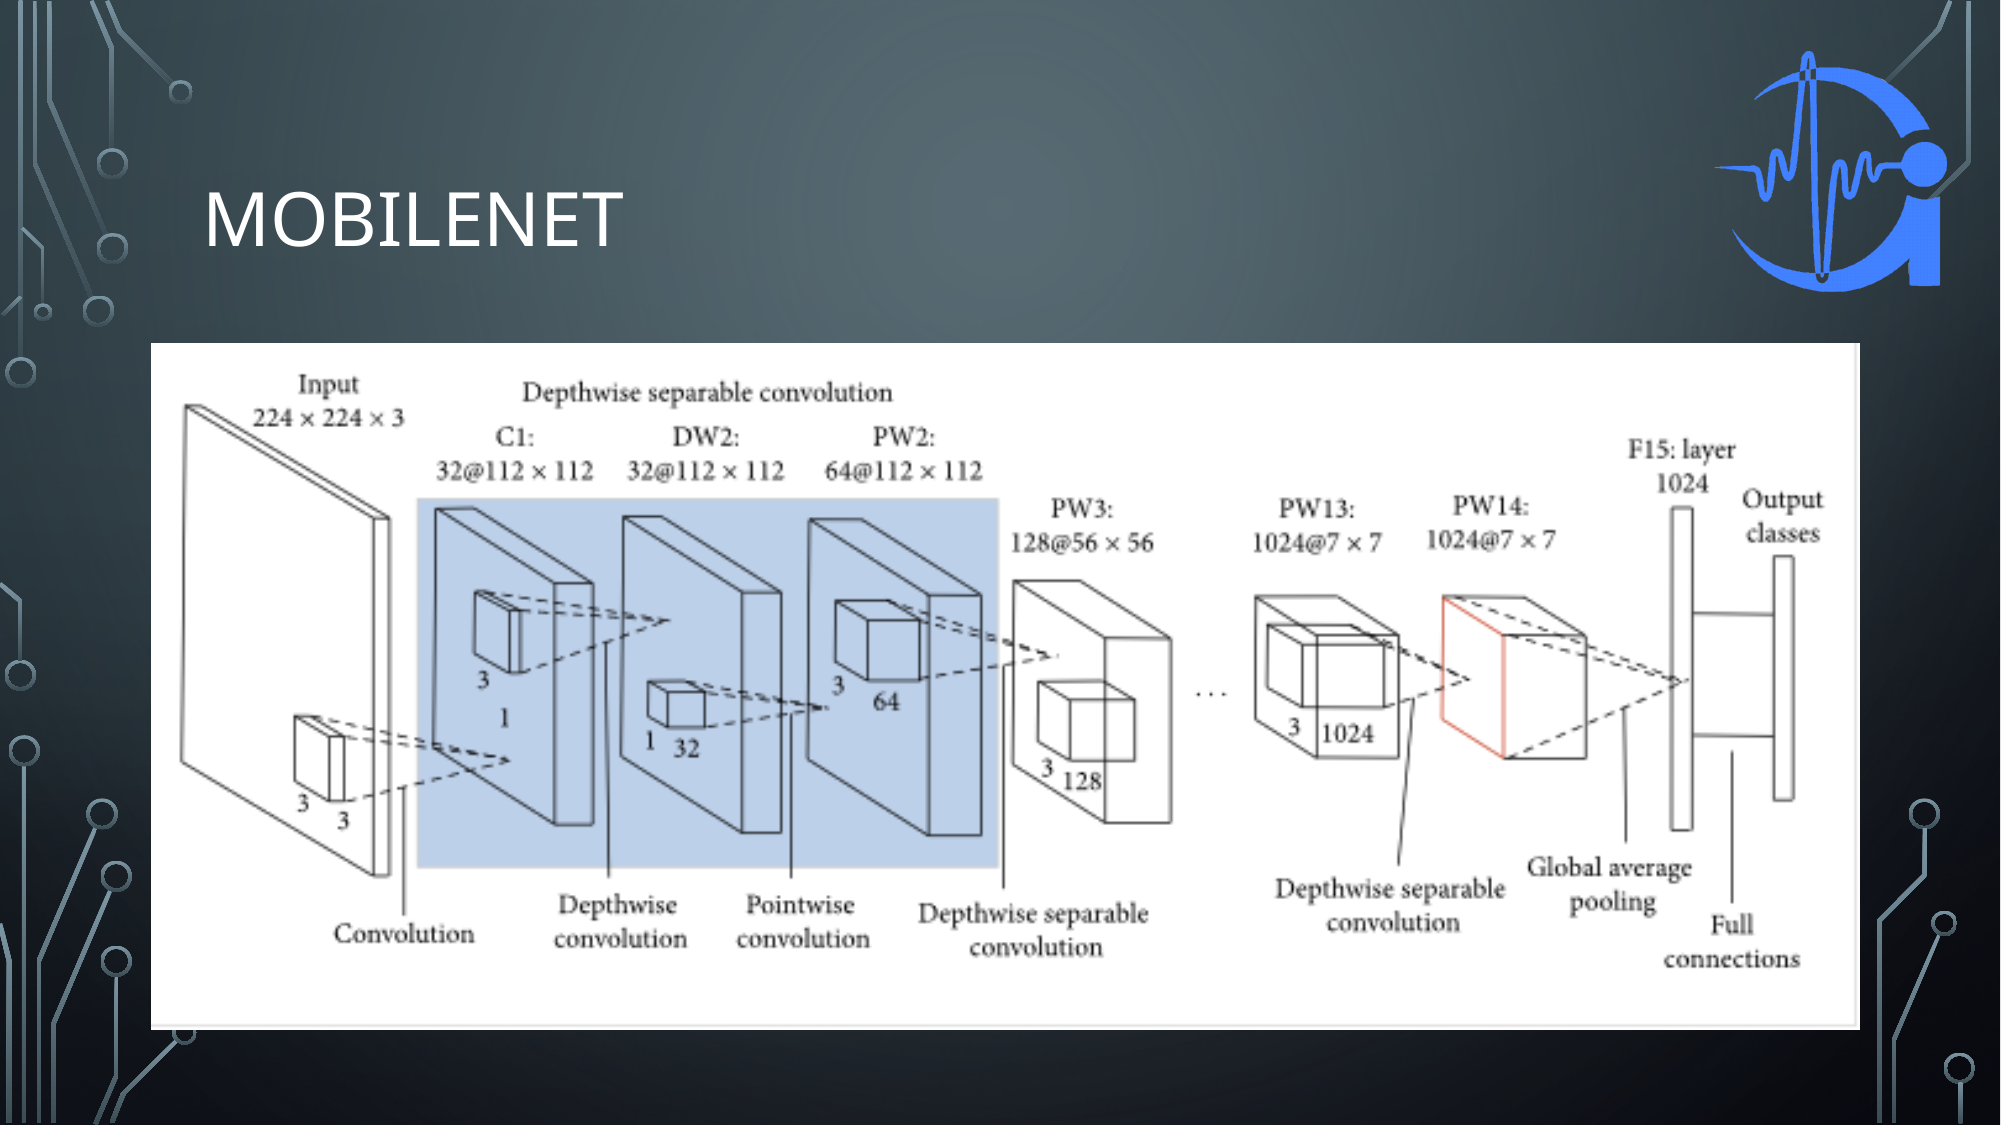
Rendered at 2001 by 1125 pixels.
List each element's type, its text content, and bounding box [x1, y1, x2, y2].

title mobilenet [187, 101, 1714, 343]
picture [151, 343, 1860, 1031]
picture [1714, 51, 1947, 292]
